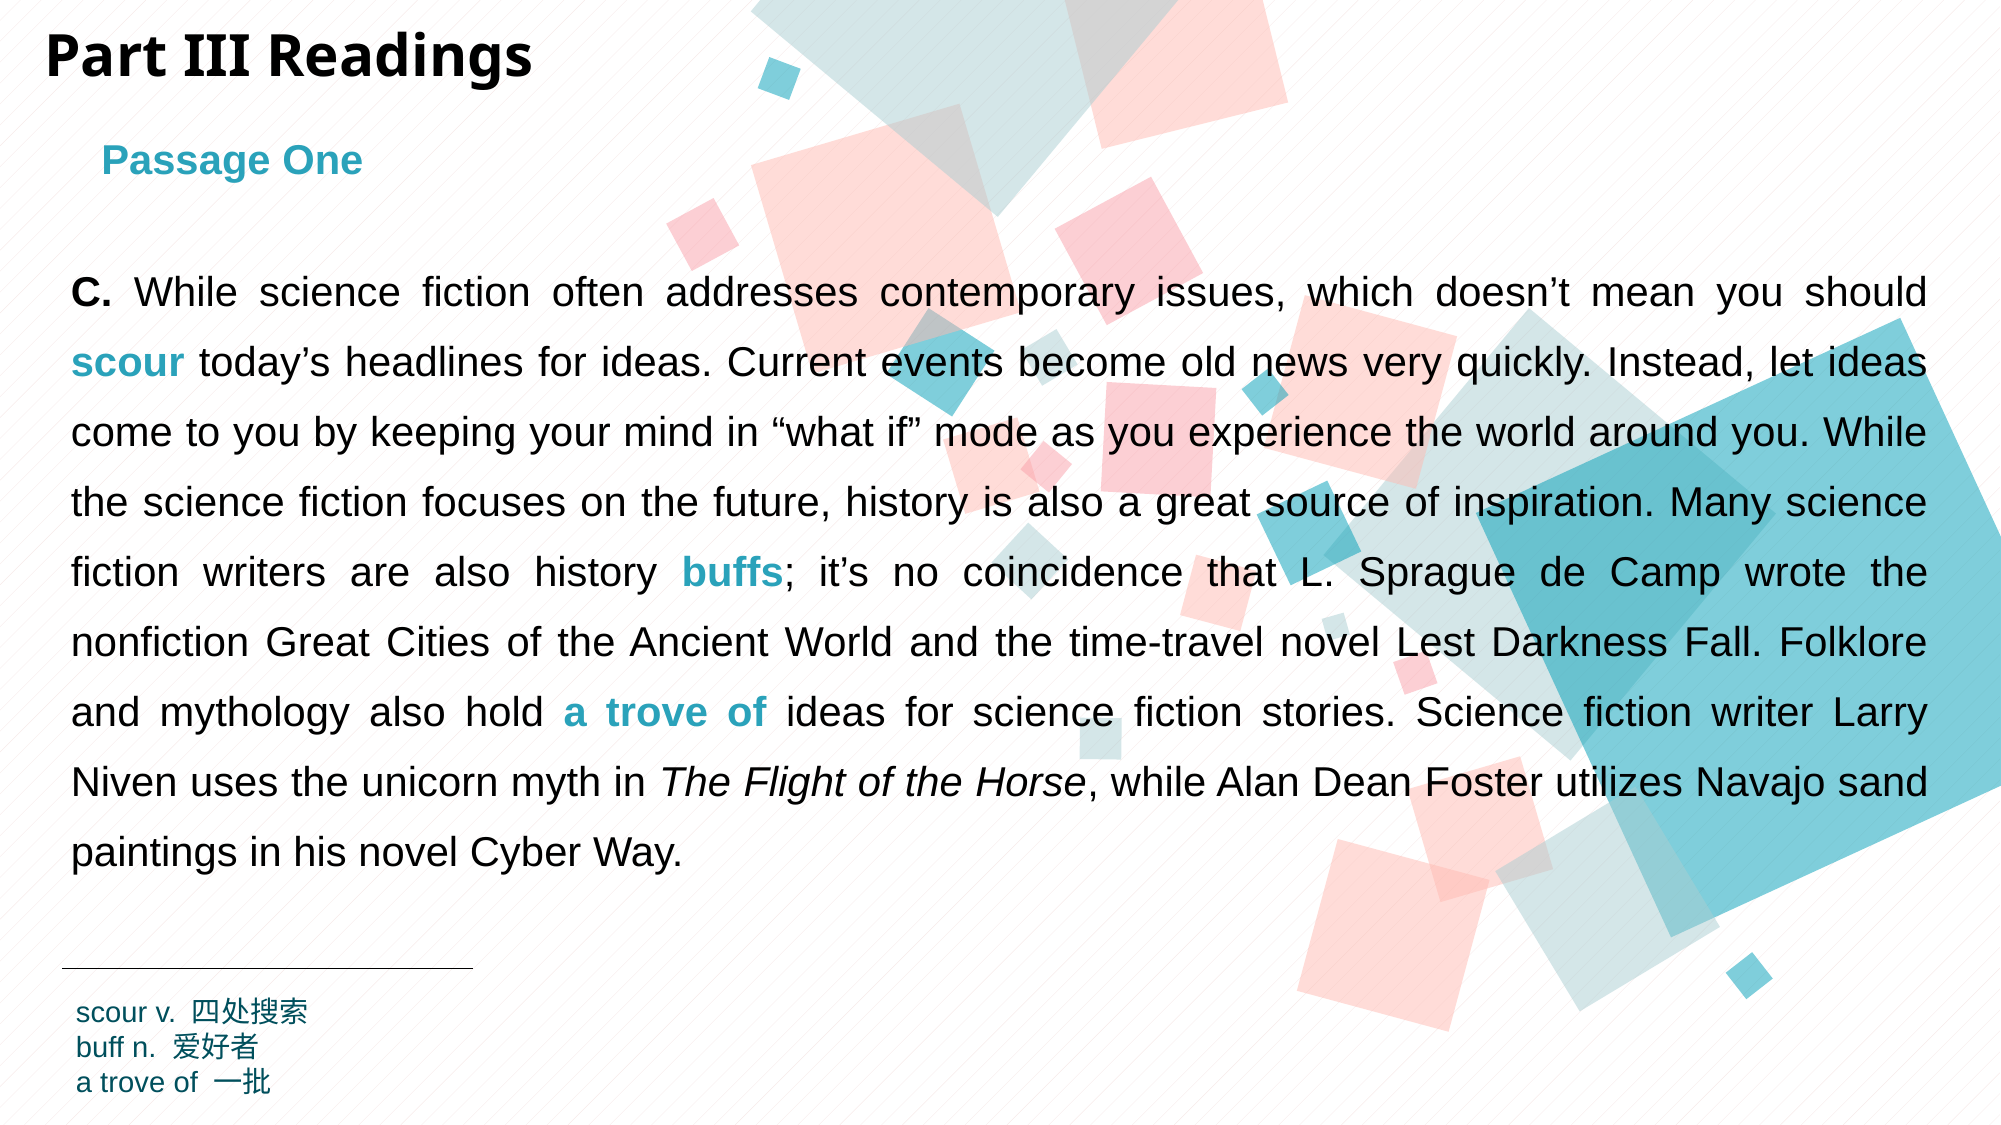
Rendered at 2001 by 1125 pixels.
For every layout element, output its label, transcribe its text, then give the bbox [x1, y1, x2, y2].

text_box Passage One [86, 100, 1499, 241]
text_box Part III Readings [29, 14, 949, 101]
text_box C. While science fiction often addresses contemporary issues, which doesn’t mean you should scour today’s headlines for ideas. Current events become old news very quickly. Instead, let ideas come to you by keeping your mind in “what if” mode as you experience the world around you. While the science fiction focuses on the future, history is also a great source of inspiration. Many science fiction writers are also history buffs; it’s no coincidence that L. Sprague de Camp wrote the nonfiction Great Cities of the Ancient World and the time-travel novel Lest Darkness Fall. Folklore and mythology also hold a trove of ideas for science fiction stories. Science fiction writer Larry Niven uses the unicorn myth in The Flight of the Horse, while Alan Dean Foster utilizes Navajo sand paintings in his novel Cyber Way. [56, 237, 1944, 882]
text_box scour v. 四处搜索 buff n. 爱好者 a trove of 一批 [61, 986, 949, 1106]
